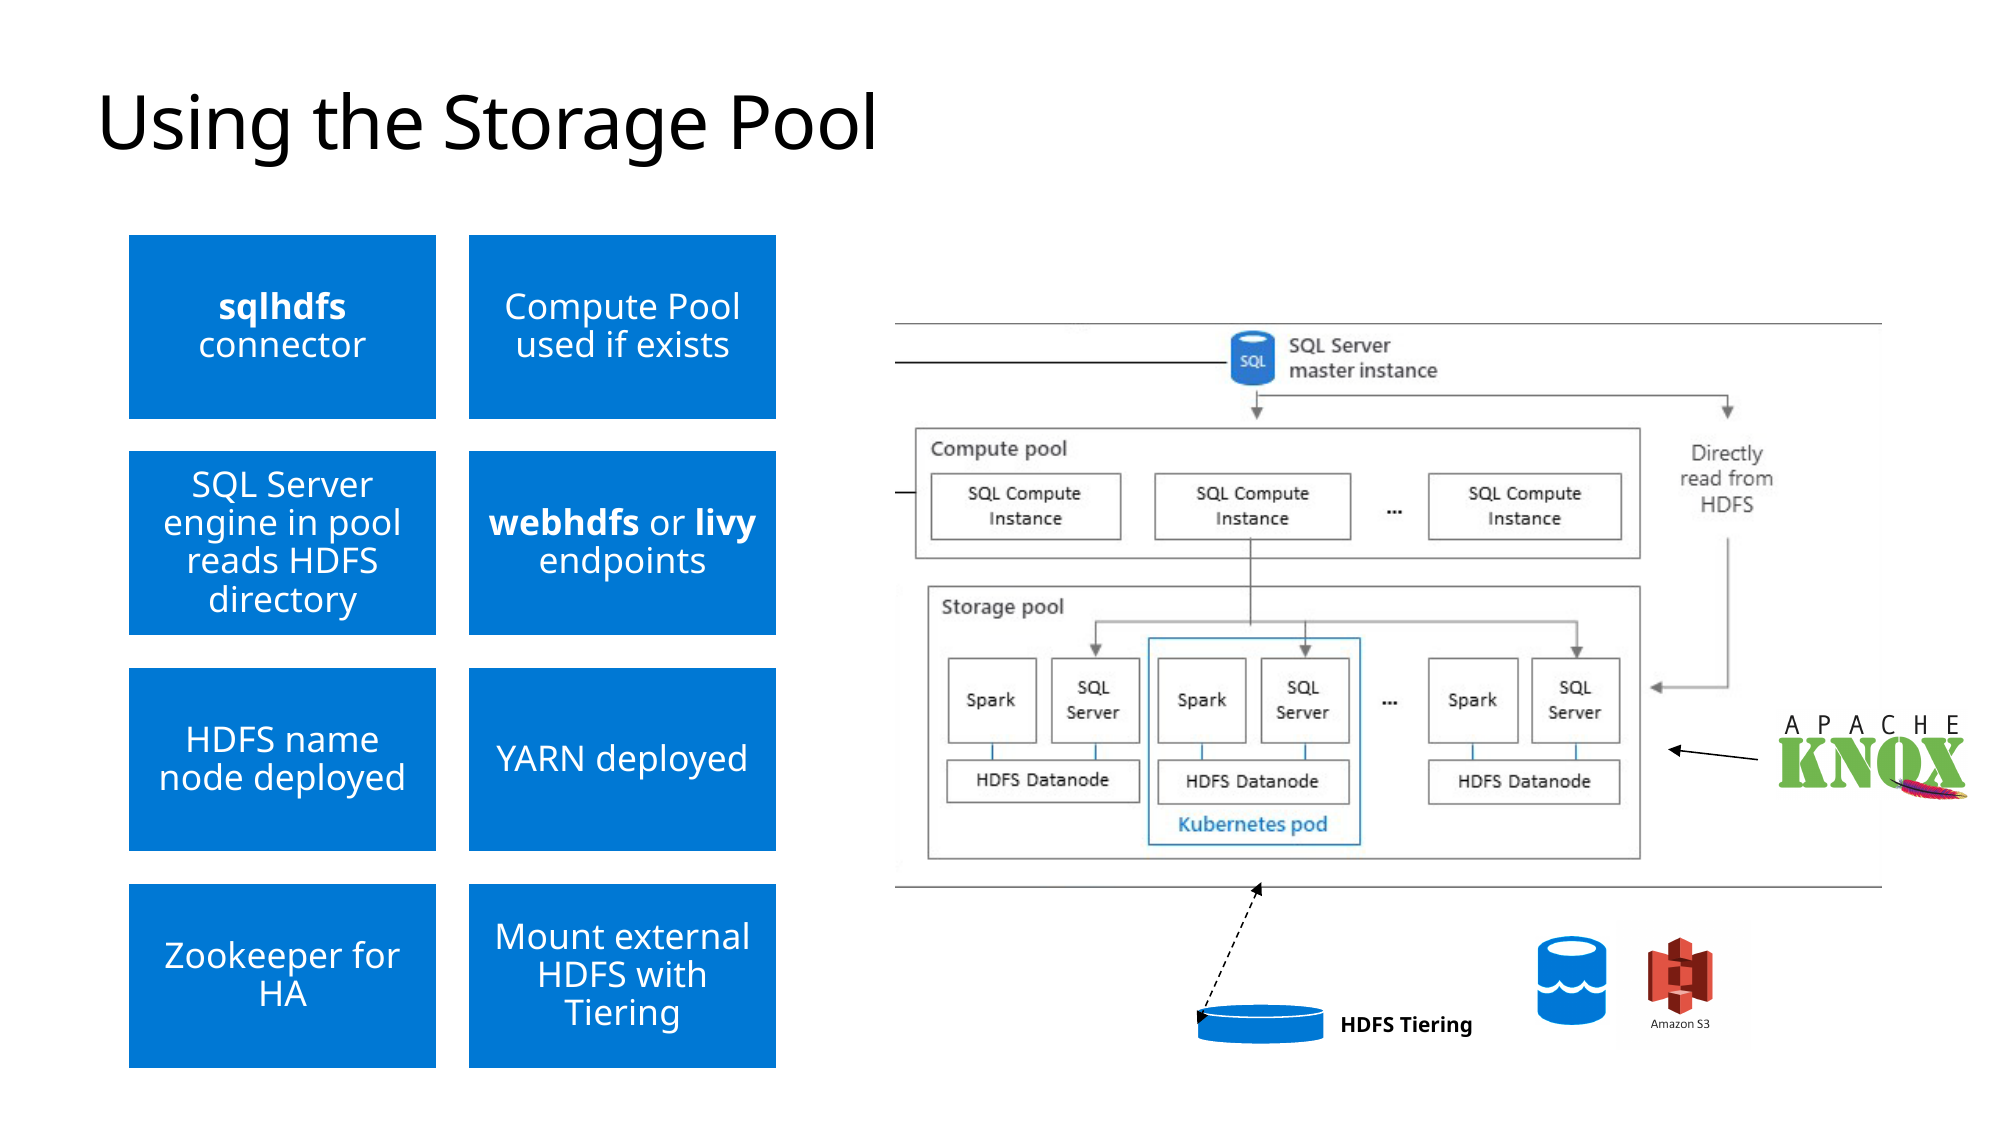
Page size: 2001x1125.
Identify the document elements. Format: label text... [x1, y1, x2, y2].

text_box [96, 233, 809, 1070]
title Using the Storage Pool [96, 75, 1904, 166]
picture [1534, 936, 1611, 1025]
picture [895, 322, 1968, 888]
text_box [1667, 749, 1759, 760]
text_box [1196, 1003, 1324, 1046]
picture [1615, 919, 1751, 1051]
text_box HDFS Tiering [1324, 1003, 1489, 1044]
